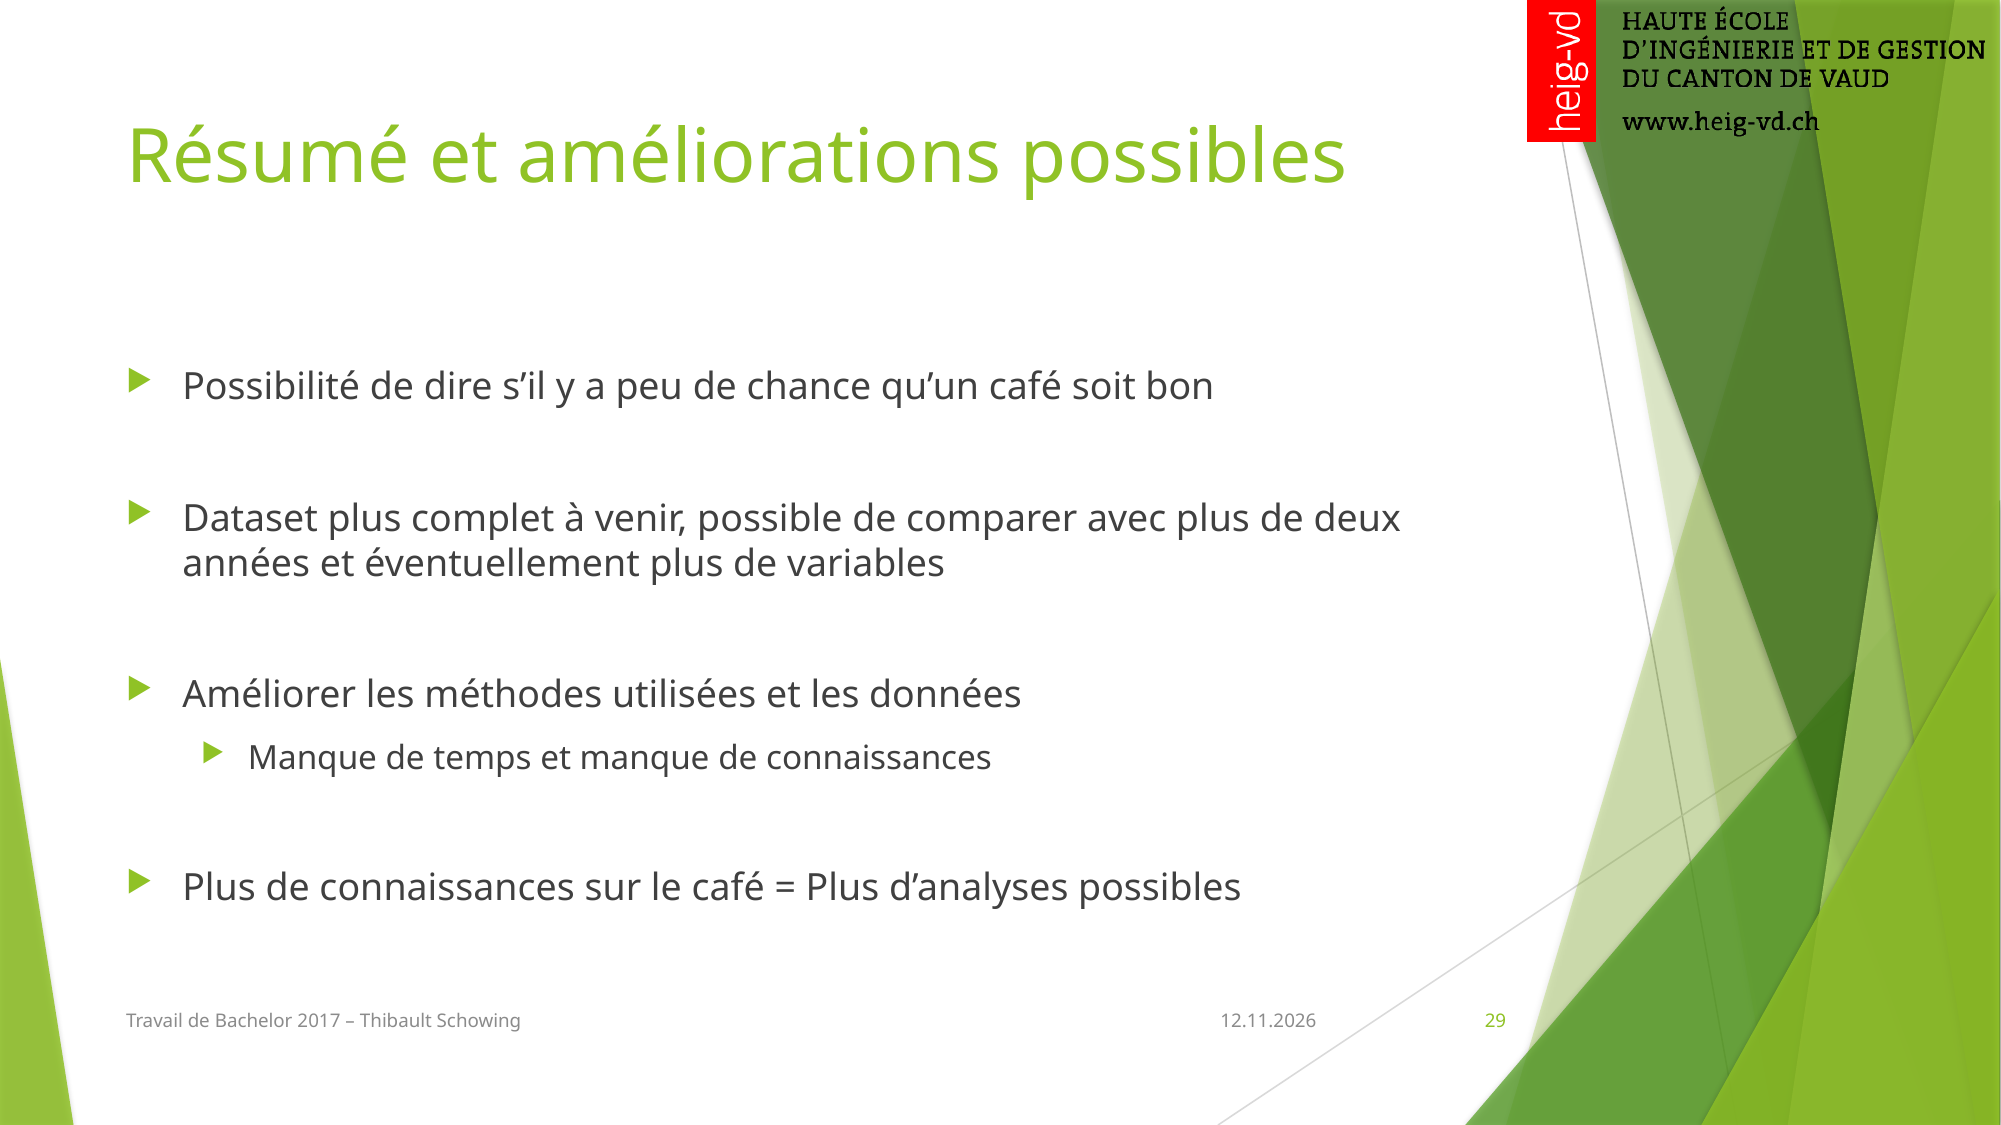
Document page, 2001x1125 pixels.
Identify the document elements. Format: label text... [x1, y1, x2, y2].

slide_number 29 [1409, 991, 1522, 1051]
picture [1527, 0, 1985, 142]
list Possibilité de dire s’il y a peu de chance qu’un café soit bon Dataset plus complet à venir, possible de comparer avec plus de deux années et éventuellement plus de variables Améliorer les méthodes utilisées et les données Manque de temps et manque de connaissances Plus de connaissances sur le café = Plus d’analyses possibles [111, 354, 1522, 992]
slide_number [1181, 991, 1332, 1051]
title Résumé et améliorations possibles [111, 99, 1522, 317]
footer Travail de Bachelor 2017 – Thibault Schowing [111, 991, 1145, 1051]
